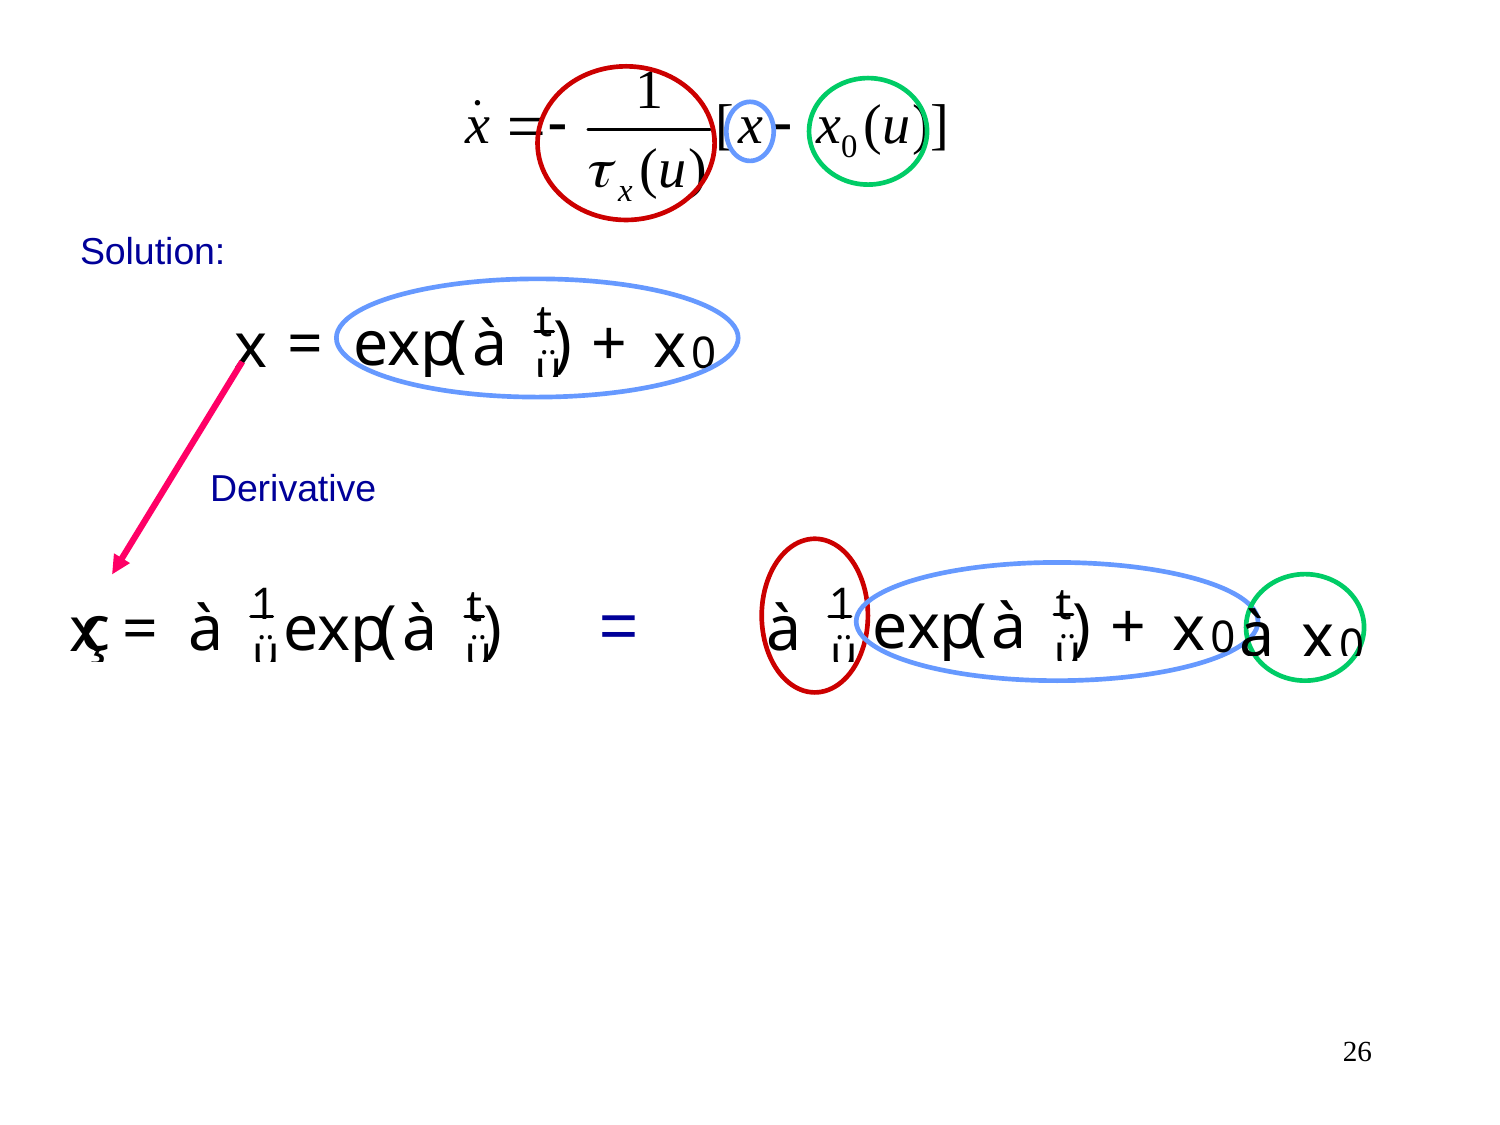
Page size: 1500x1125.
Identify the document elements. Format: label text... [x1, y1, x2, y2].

picture [867, 573, 1366, 661]
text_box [454, 54, 956, 100]
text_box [537, 66, 869, 100]
picture [229, 290, 336, 361]
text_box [808, 661, 1365, 681]
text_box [537, 689, 869, 693]
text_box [808, 77, 1365, 597]
text_box Solution: [65, 219, 241, 280]
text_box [336, 101, 803, 681]
slide_number 26 [1074, 1025, 1388, 1100]
picture [761, 573, 856, 662]
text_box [64, 361, 512, 662]
